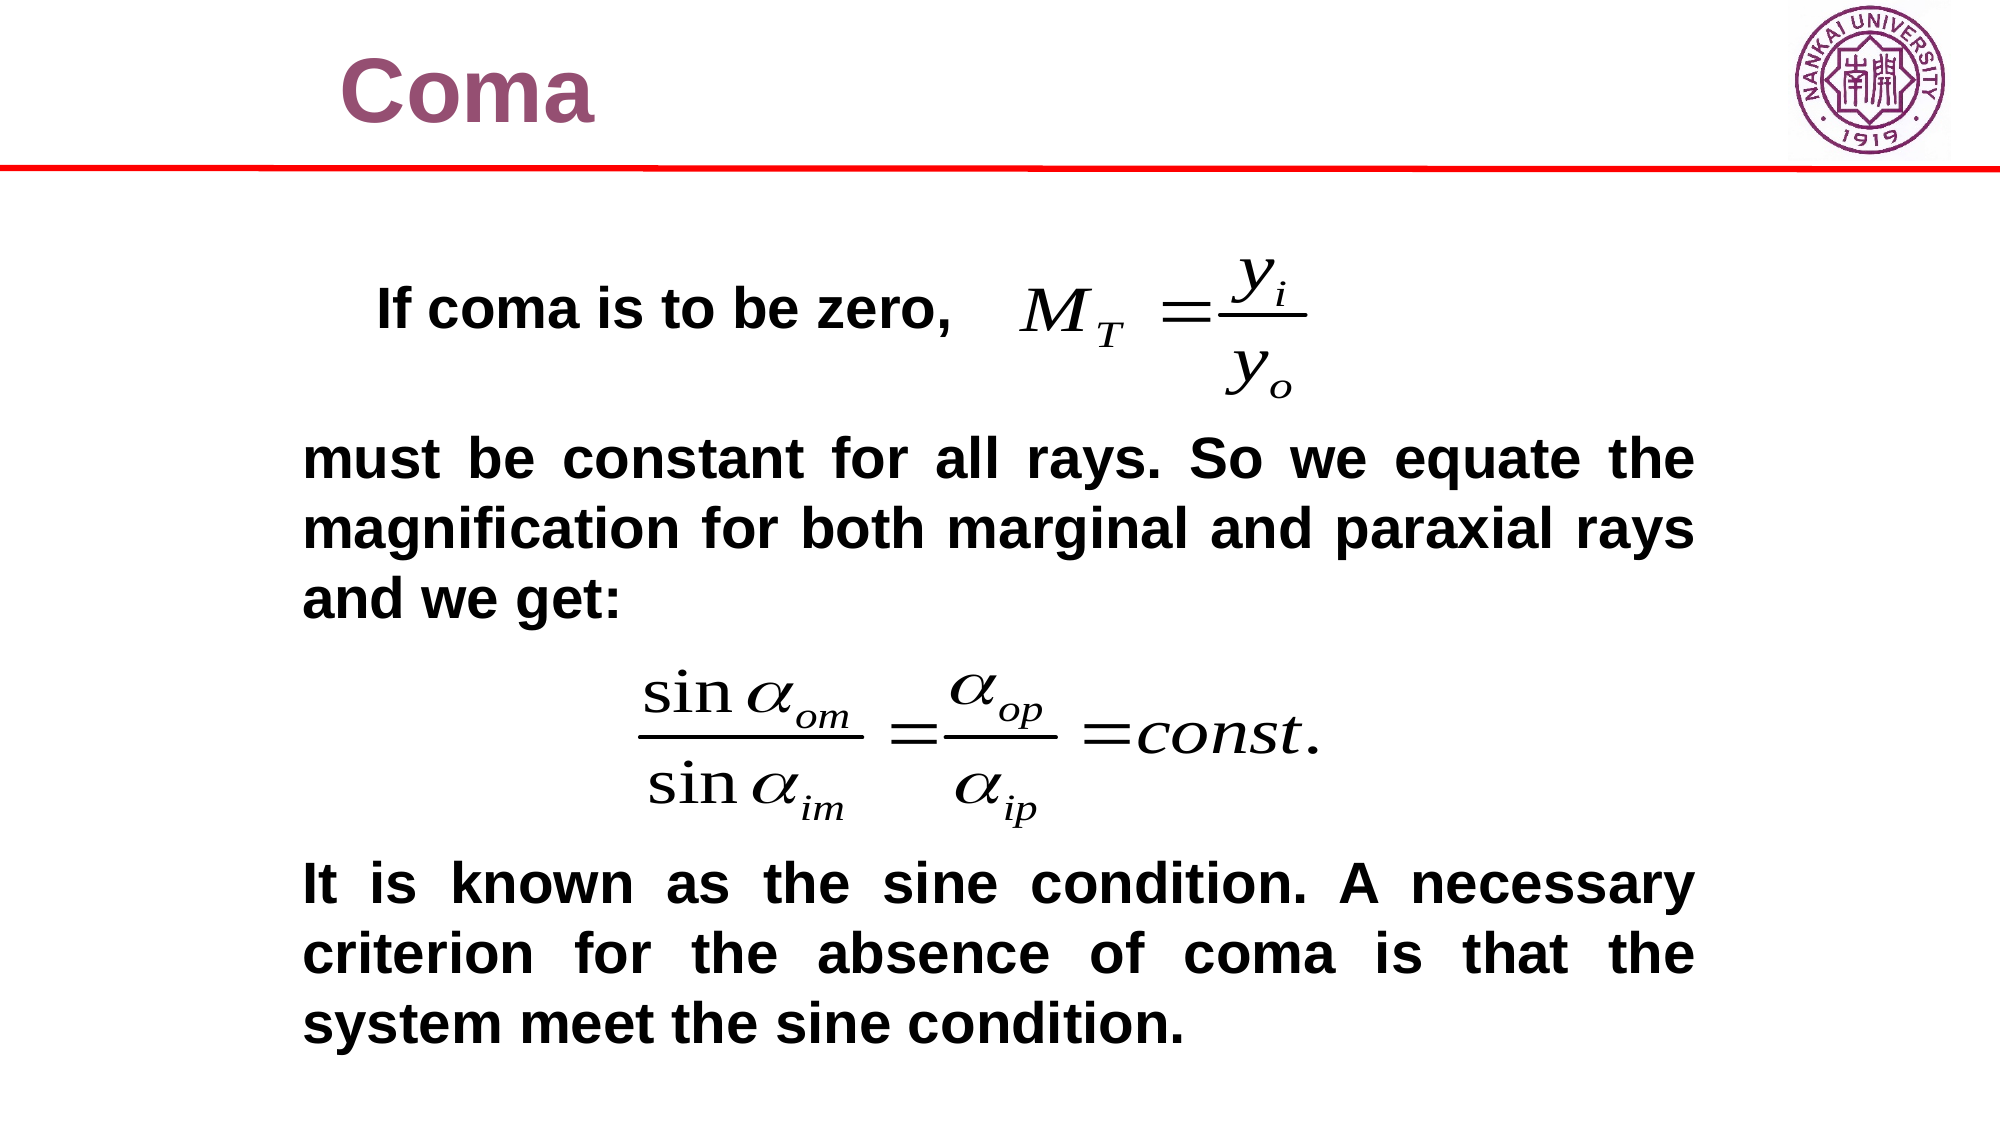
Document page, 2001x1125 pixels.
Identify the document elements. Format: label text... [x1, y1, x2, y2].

text_box It is known as the sine condition. A necessary criterion for the absence of coma is that the system meet the sine condition. [287, 837, 1713, 1075]
text_box must be constant for all rays. So we equate the magnification for both marginal and paraxial rays and we get: [287, 412, 1713, 650]
picture [1788, 0, 1951, 161]
text_box If coma is to be zero, [312, 262, 1000, 375]
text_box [626, 641, 1332, 840]
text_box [1006, 228, 1322, 412]
title Coma [324, 0, 1538, 187]
